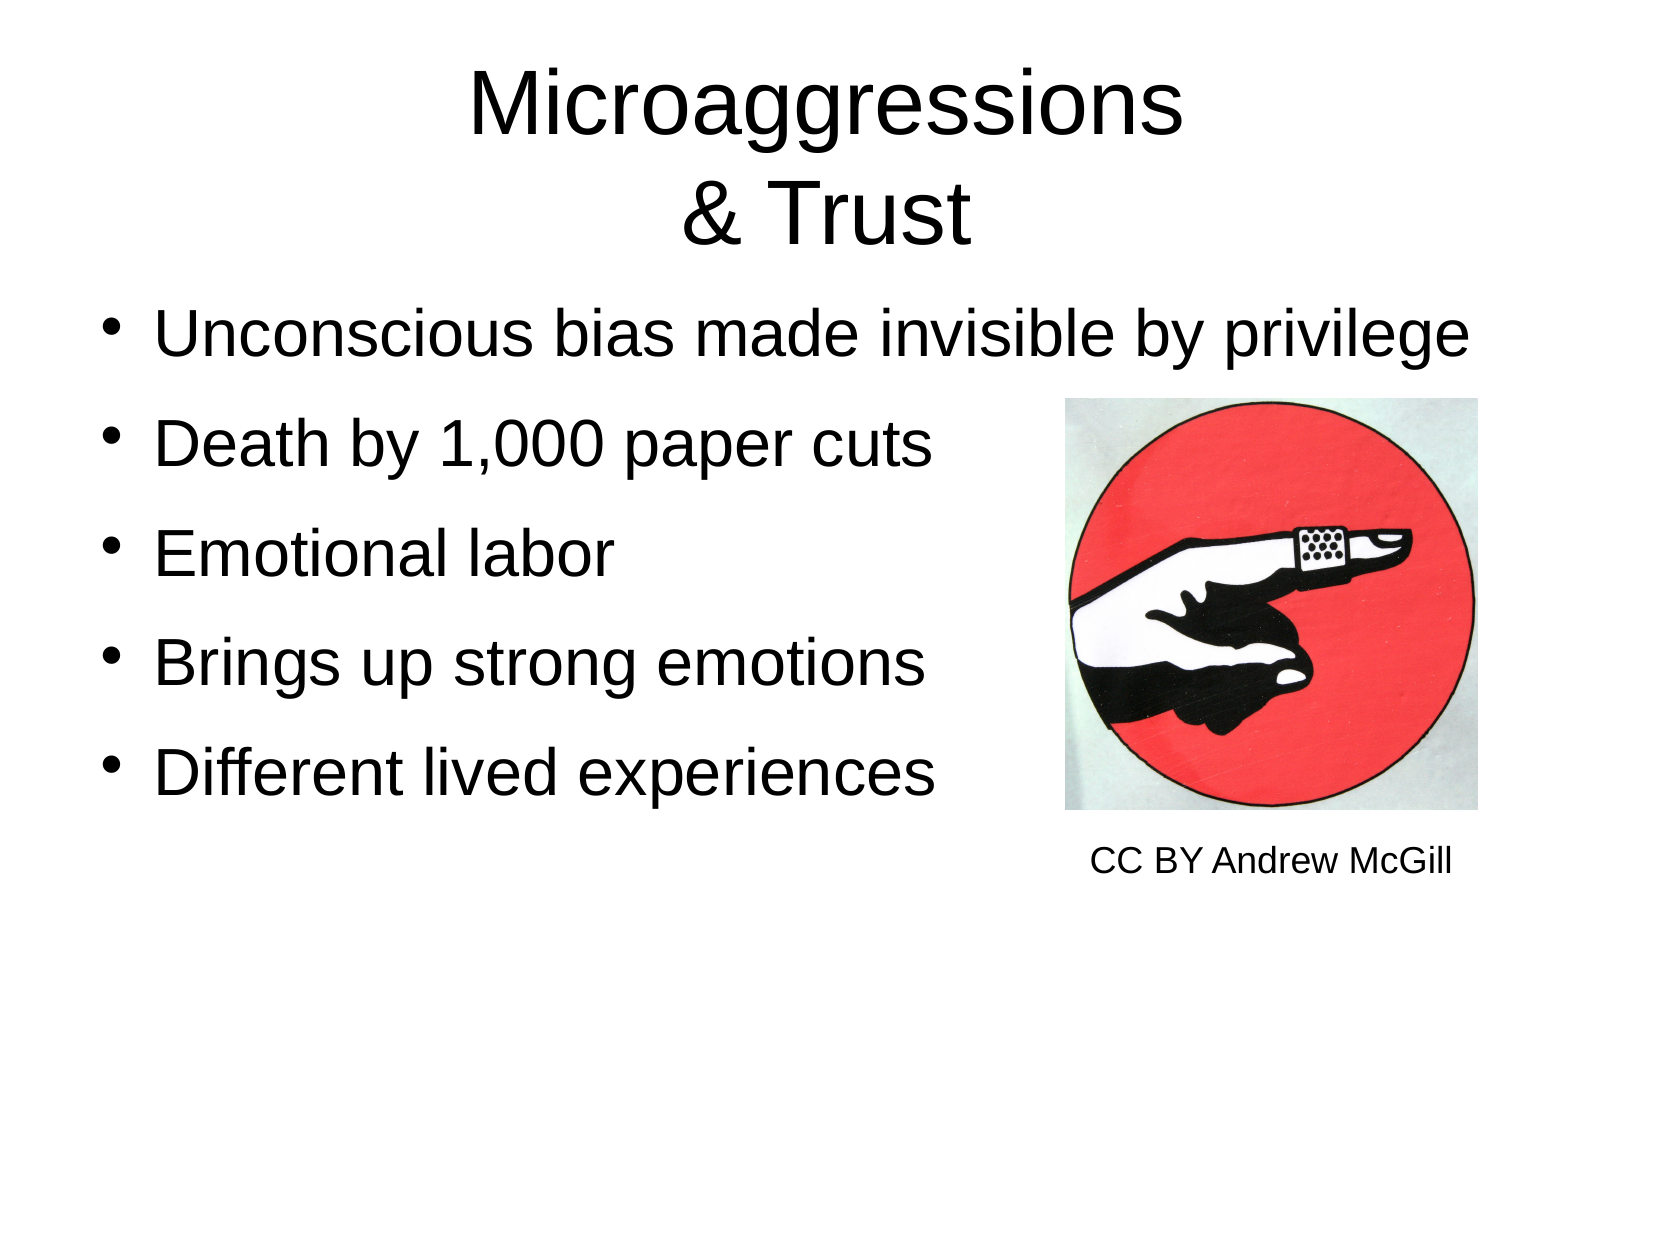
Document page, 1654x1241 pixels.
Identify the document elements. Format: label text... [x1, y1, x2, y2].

text_box Unconscious bias made invisible by privilege Death by 1,000 paper cuts Emotional labor Brings up strong emotions Different lived experiences [82, 290, 1571, 1010]
picture [1065, 398, 1478, 811]
text_box CC BY Andrew McGill [1074, 829, 1468, 886]
text_box Microaggressions & Trust [82, 49, 1571, 257]
